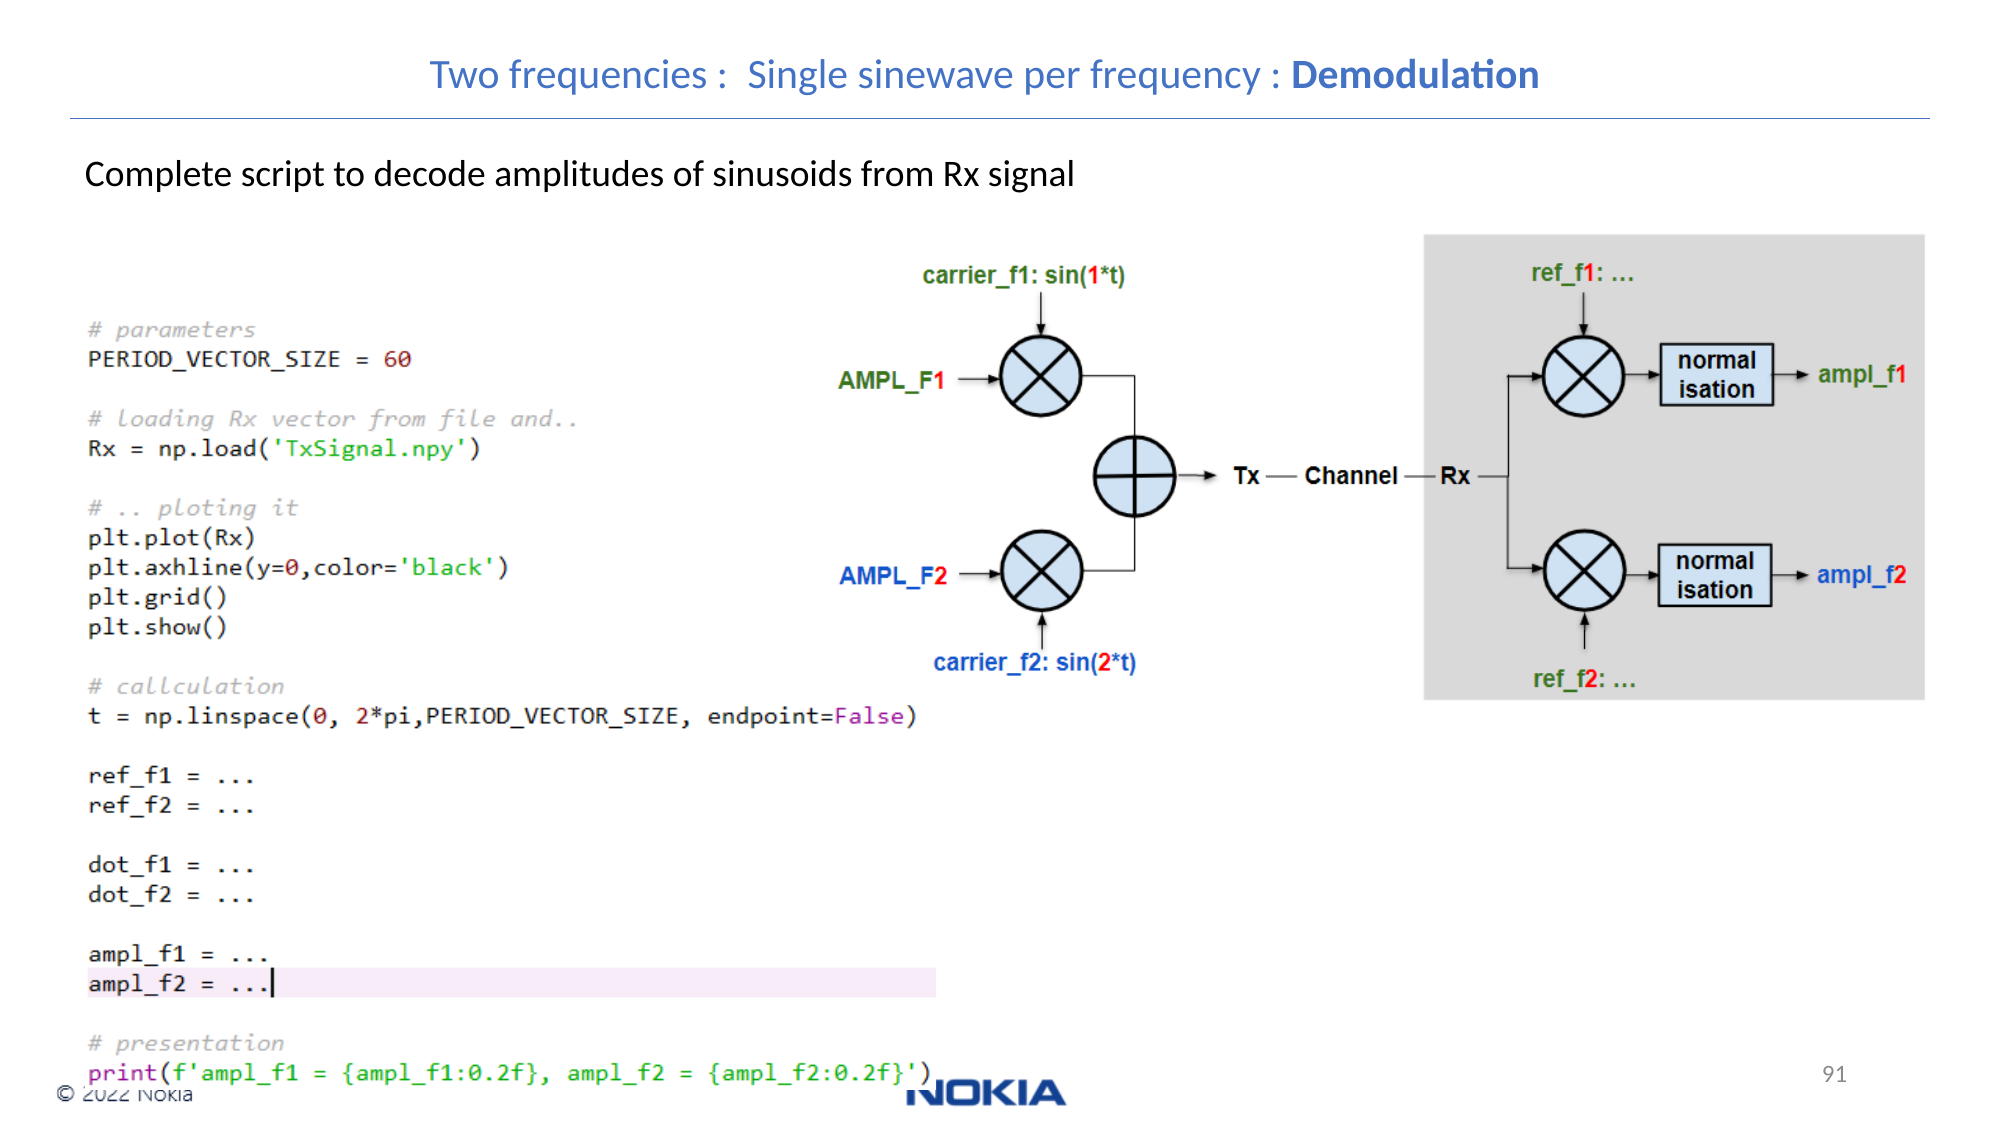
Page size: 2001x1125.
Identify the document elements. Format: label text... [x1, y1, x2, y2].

slide_number 91 [1412, 1042, 1863, 1103]
text_box Complete script to decode amplitudes of sinusoids from Rx signal [70, 141, 1315, 202]
text_box Two frequencies : Single sinewave per frequency : Demodulation [55, 35, 1915, 174]
picture [36, 224, 1930, 1111]
